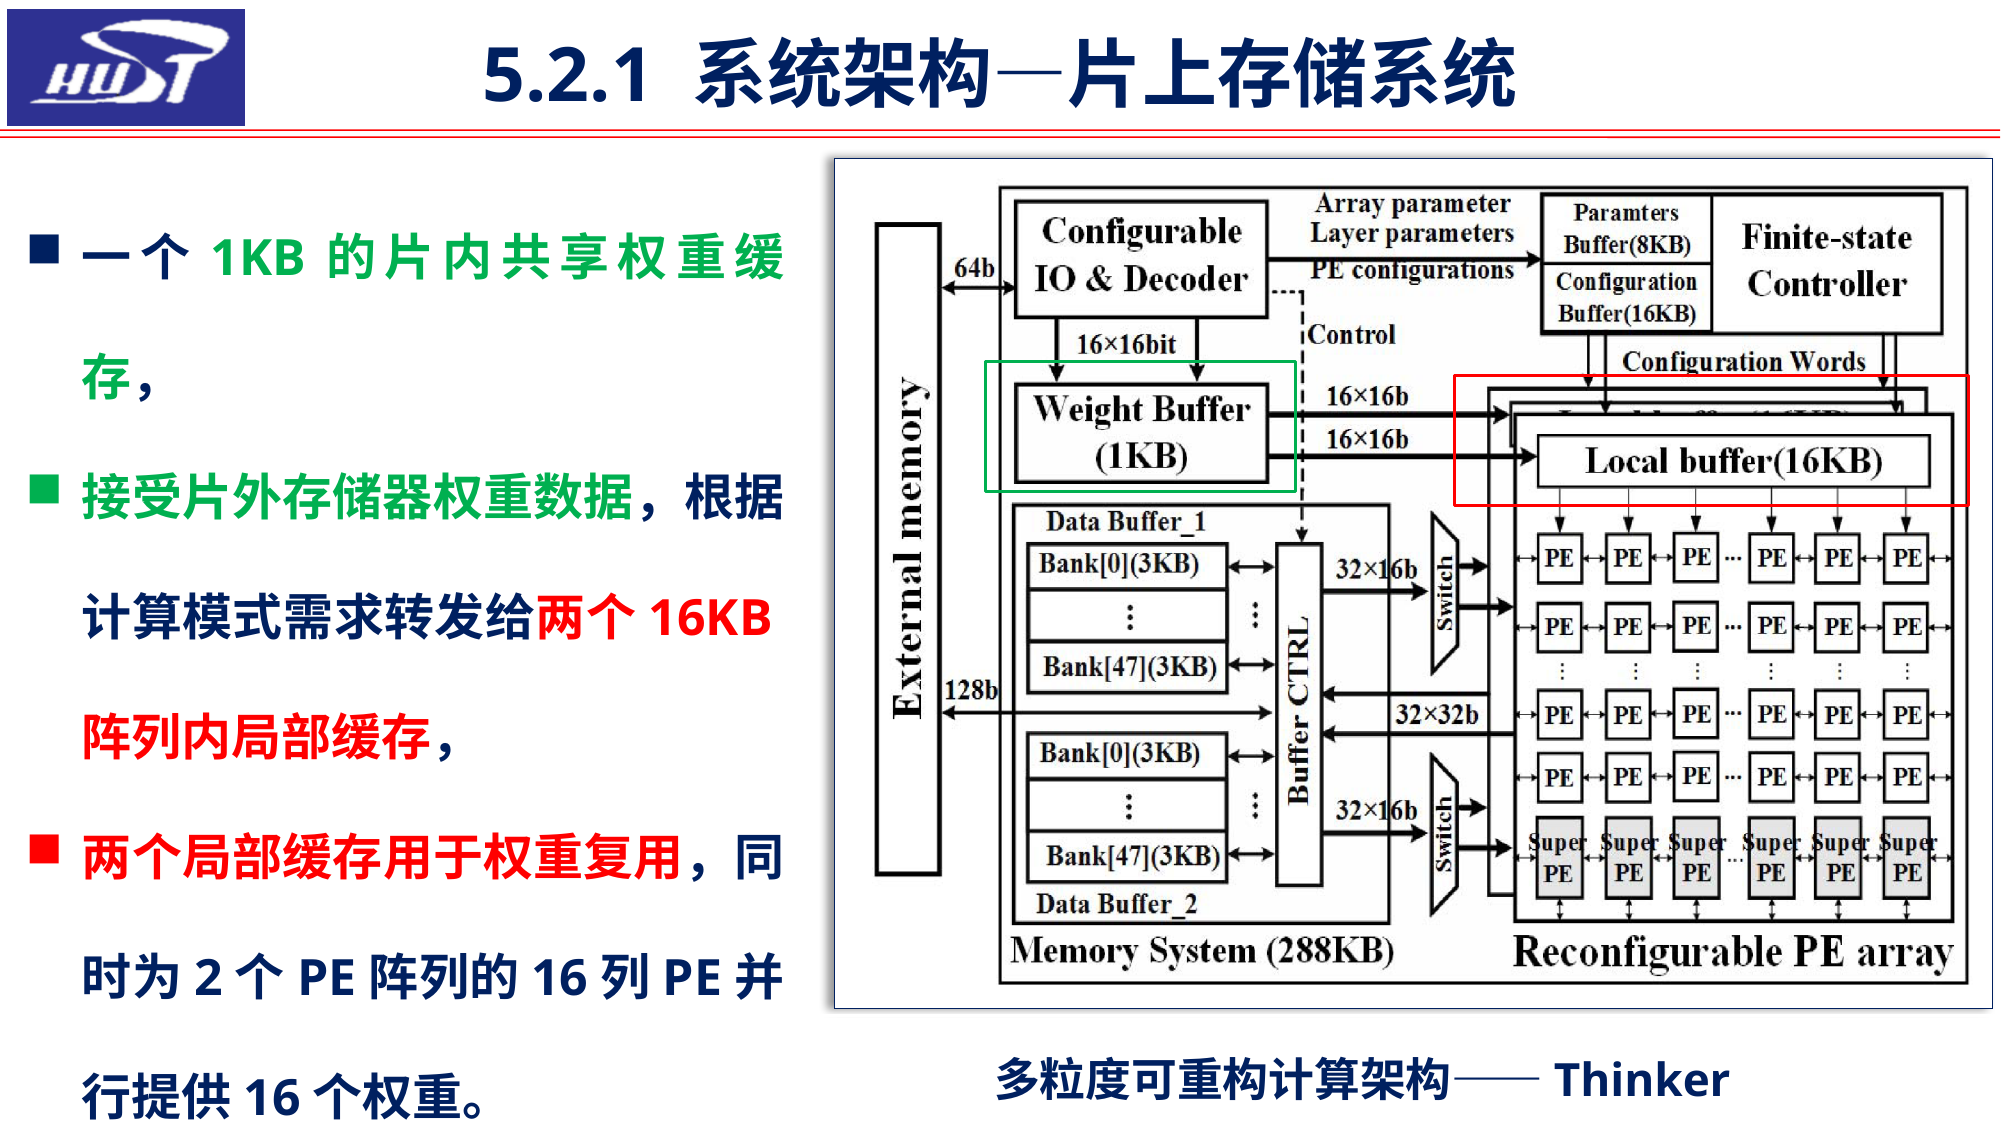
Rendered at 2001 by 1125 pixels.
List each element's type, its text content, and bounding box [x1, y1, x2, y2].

text_box 一个1KB的片内共享权重缓存， 接受片外存储器权重数据，根据计算模式需求转发给两个16KB阵列内局部缓存， 两个局部缓存用于权重复用，同时为2个PE阵列的16列PE并行提供16个权重。 [10, 158, 800, 1086]
picture [7, 9, 245, 19]
text_box 5.2.1 系统架构—片上存储系统 [0, 19, 2000, 124]
text_box 多粒度可重构计算架构——Thinker [732, 1015, 1993, 1099]
picture [834, 157, 1993, 1010]
